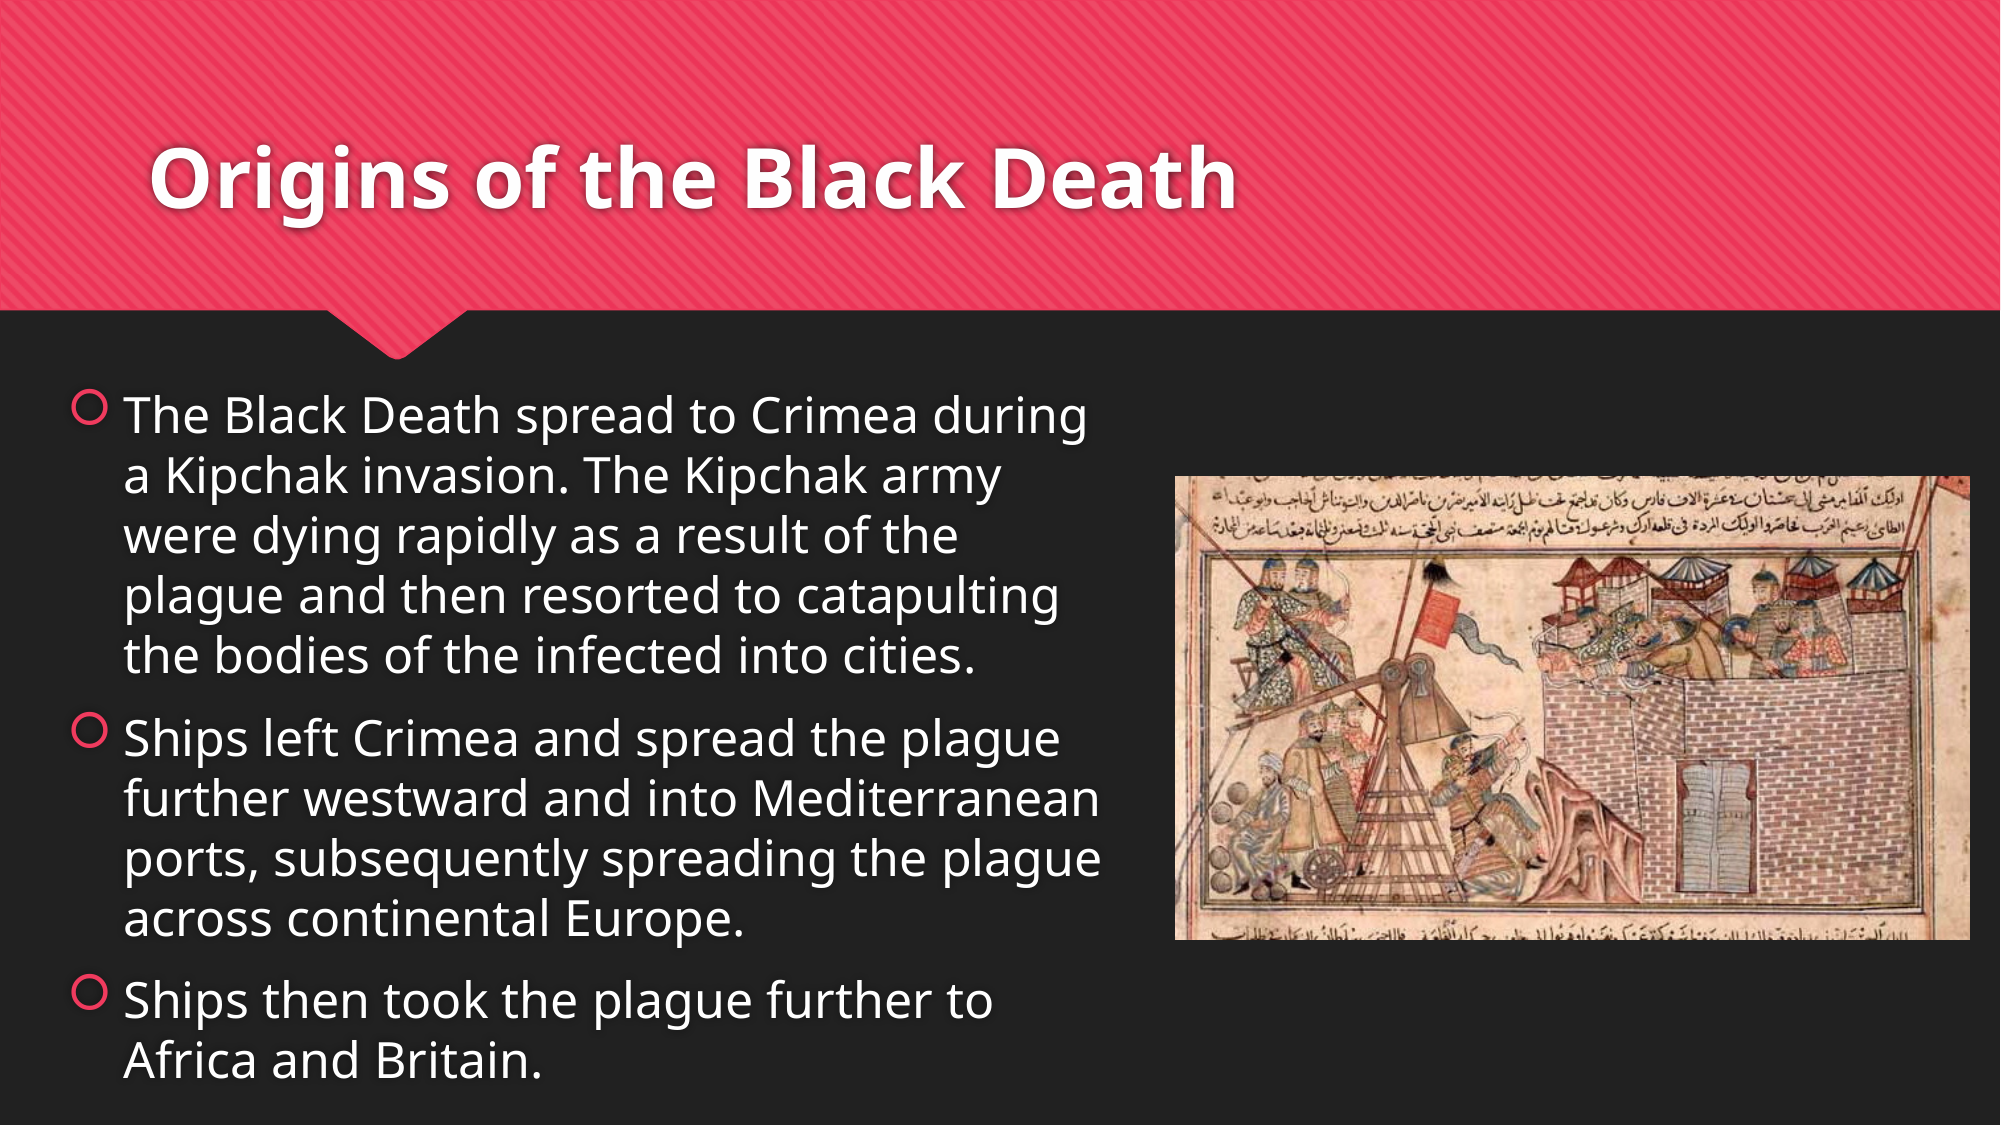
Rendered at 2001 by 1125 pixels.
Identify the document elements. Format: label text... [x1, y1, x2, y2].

list The Black Death spread to Crimea during a Kipchak invasion. The Kipchak army were dying rapidly as a result of the plague and then resorted to catapulting the bodies of the infected into cities. Ships left Crimea and spread the plague further westward and into Mediterranean ports, subsequently spreading the plague across continental Europe. Ships then took the plague further to Africa and Britain. [52, 376, 1140, 1110]
title Origins of the Black Death [132, 73, 1868, 233]
picture [1175, 476, 1970, 941]
